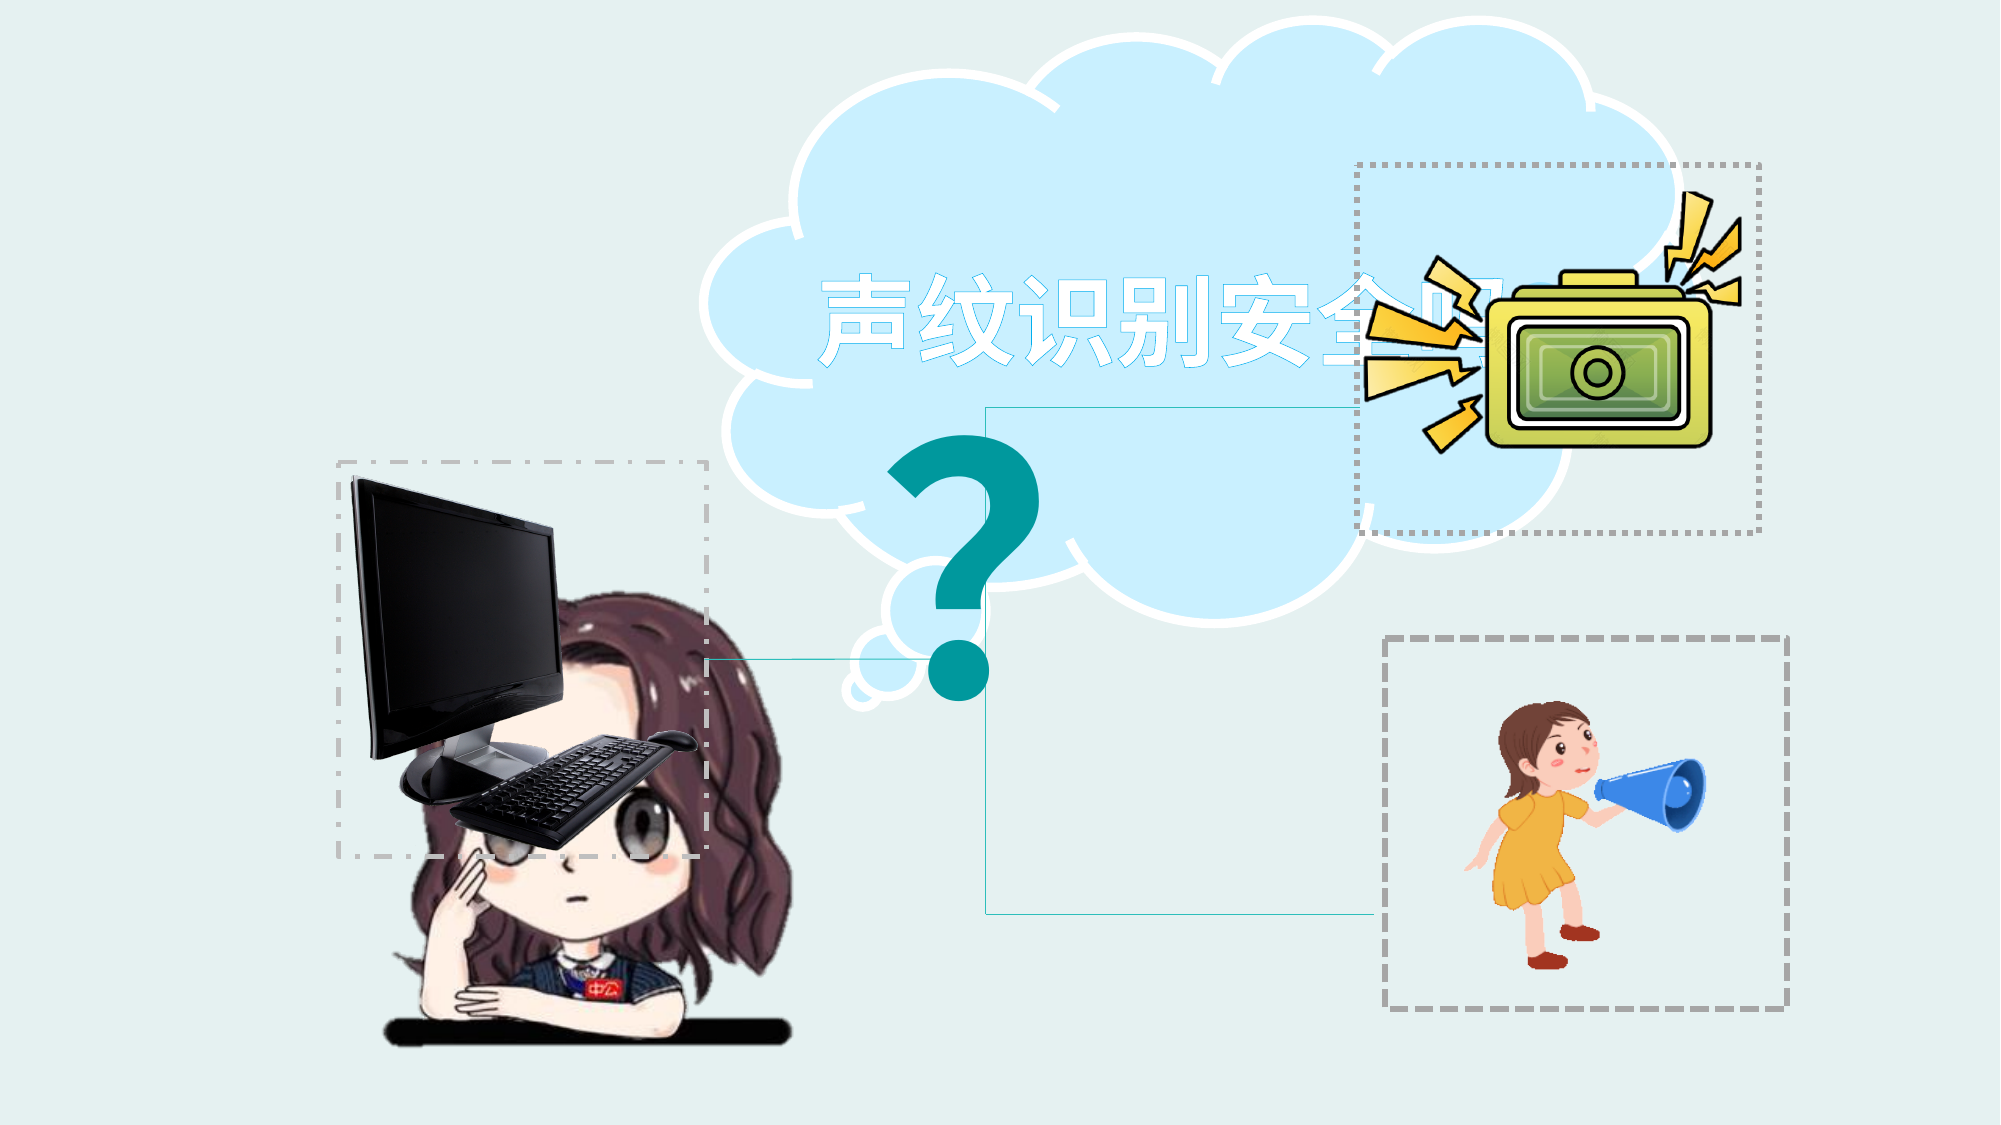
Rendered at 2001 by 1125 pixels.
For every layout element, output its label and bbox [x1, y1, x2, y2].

picture [1388, 641, 1785, 1007]
text_box [704, 406, 1374, 915]
picture [1360, 167, 1757, 531]
text_box [204, 18, 1702, 1125]
picture [340, 464, 704, 855]
